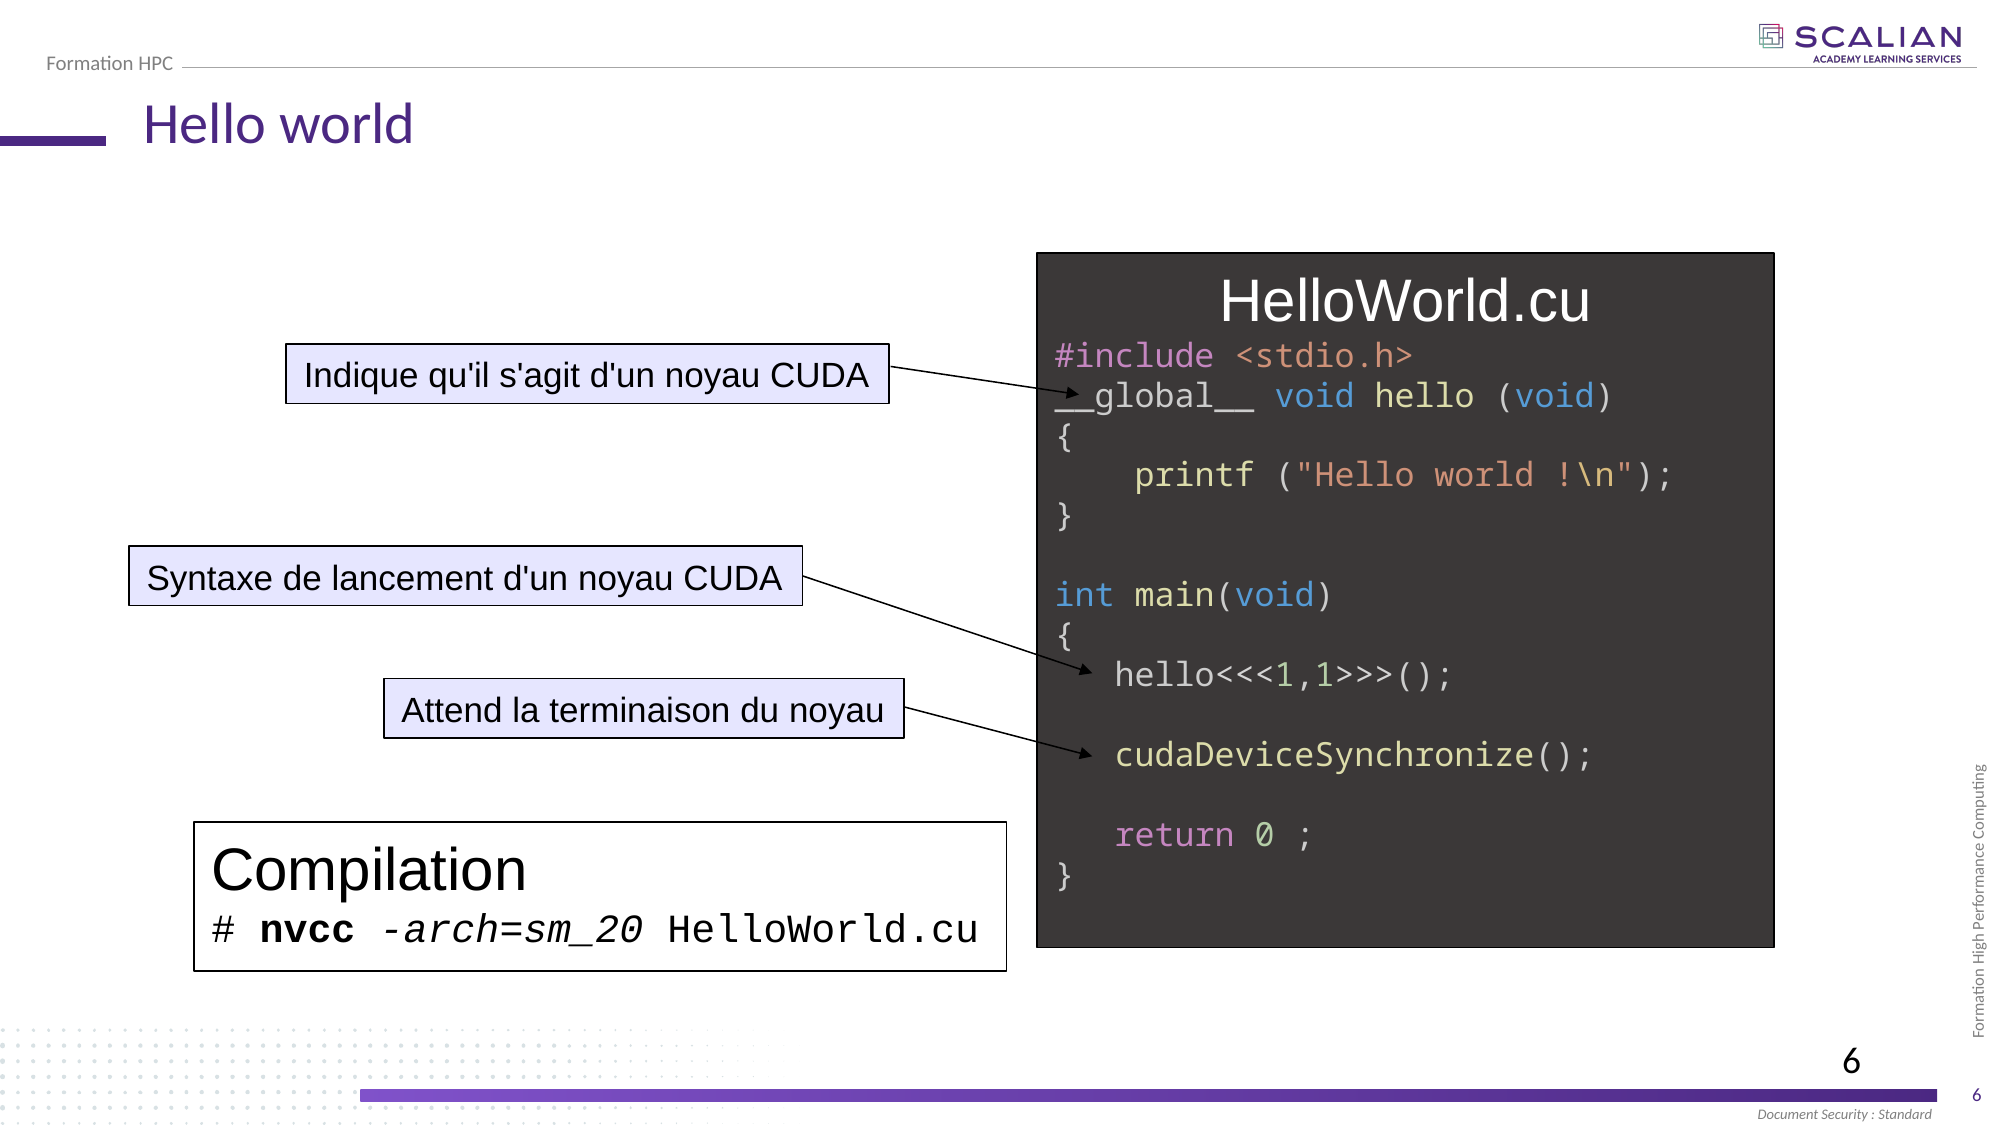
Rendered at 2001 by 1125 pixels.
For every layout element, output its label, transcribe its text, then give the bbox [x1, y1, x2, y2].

picture [1750, 12, 1971, 67]
text_box Compilation # nvcc -arch=sm_20 HelloWorld.cu [193, 821, 1007, 972]
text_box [128, 546, 1093, 674]
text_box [286, 344, 1080, 404]
picture [1750, 68, 1971, 72]
title Hello world [128, 85, 966, 140]
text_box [383, 678, 1093, 757]
slide_number 6 [1827, 1028, 2000, 1089]
text_box HelloWorld.cu #include <stdio.h> __global__ void hello (void) { printf ("Hello world !\n"); } int main(void) { hello<<<1,1>>>(); cudaDeviceSynchronize(); return 0 ; } [1036, 252, 1774, 948]
